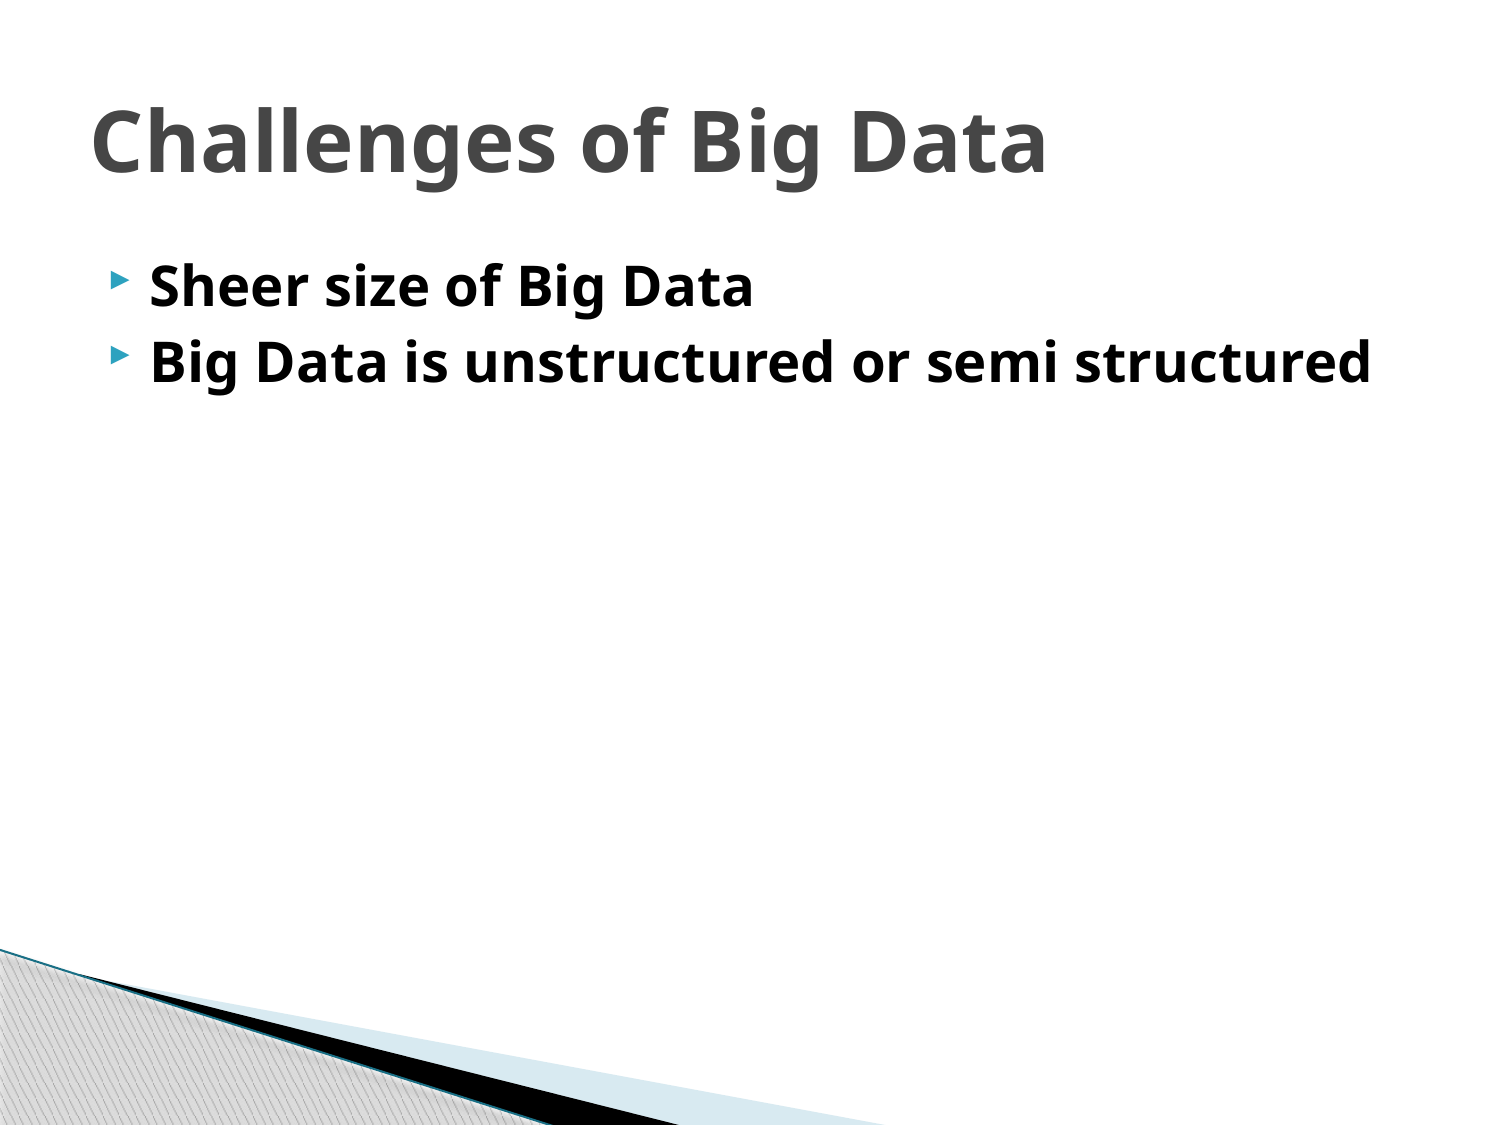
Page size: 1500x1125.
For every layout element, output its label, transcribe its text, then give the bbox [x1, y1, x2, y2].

list Sheer size of Big Data Big Data is unstructured or semi structured [75, 243, 1425, 986]
title Challenges of Big Data [75, 45, 1425, 233]
